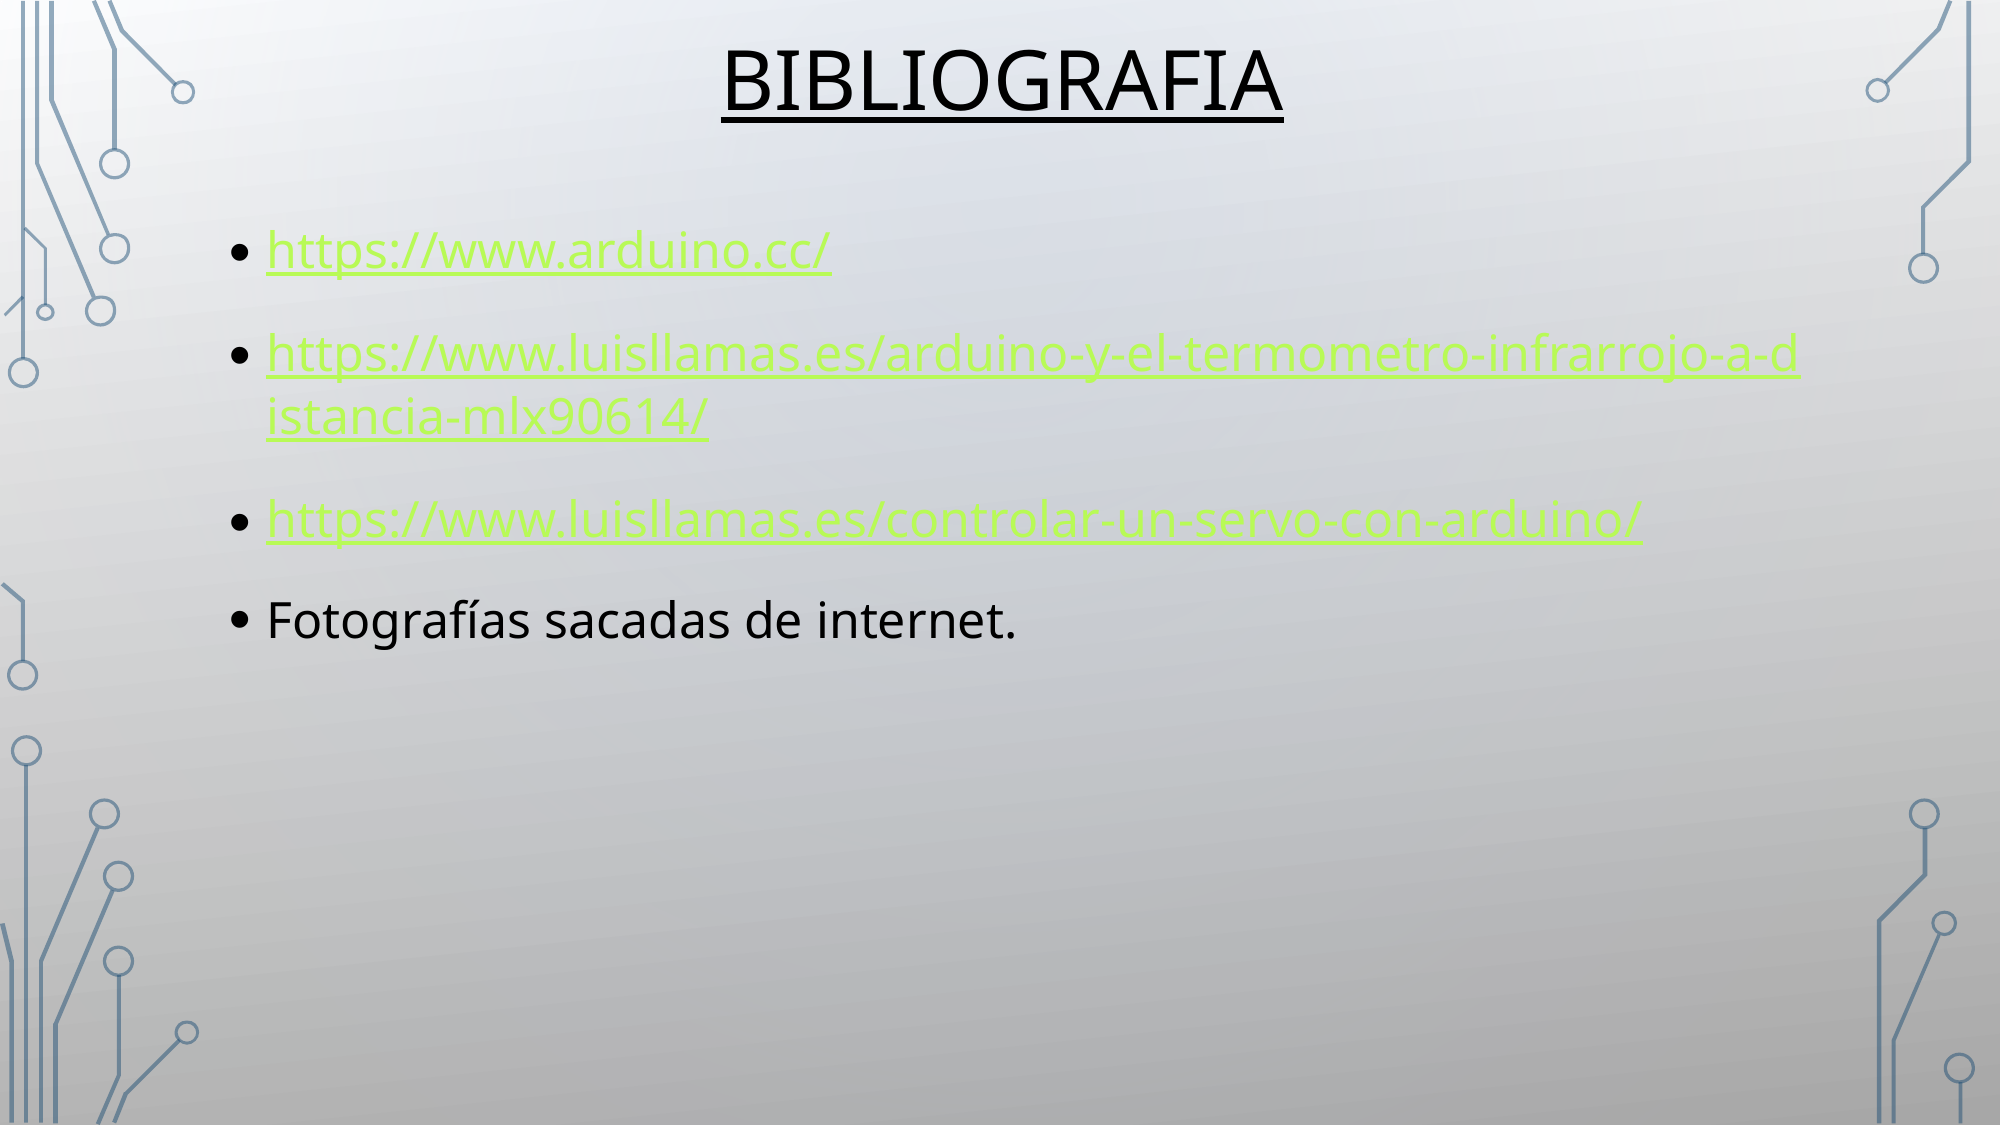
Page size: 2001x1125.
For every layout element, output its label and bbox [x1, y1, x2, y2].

text_box [0, 0, 201, 1125]
text_box [1863, 0, 1976, 1124]
picture [201, 0, 2000, 1125]
